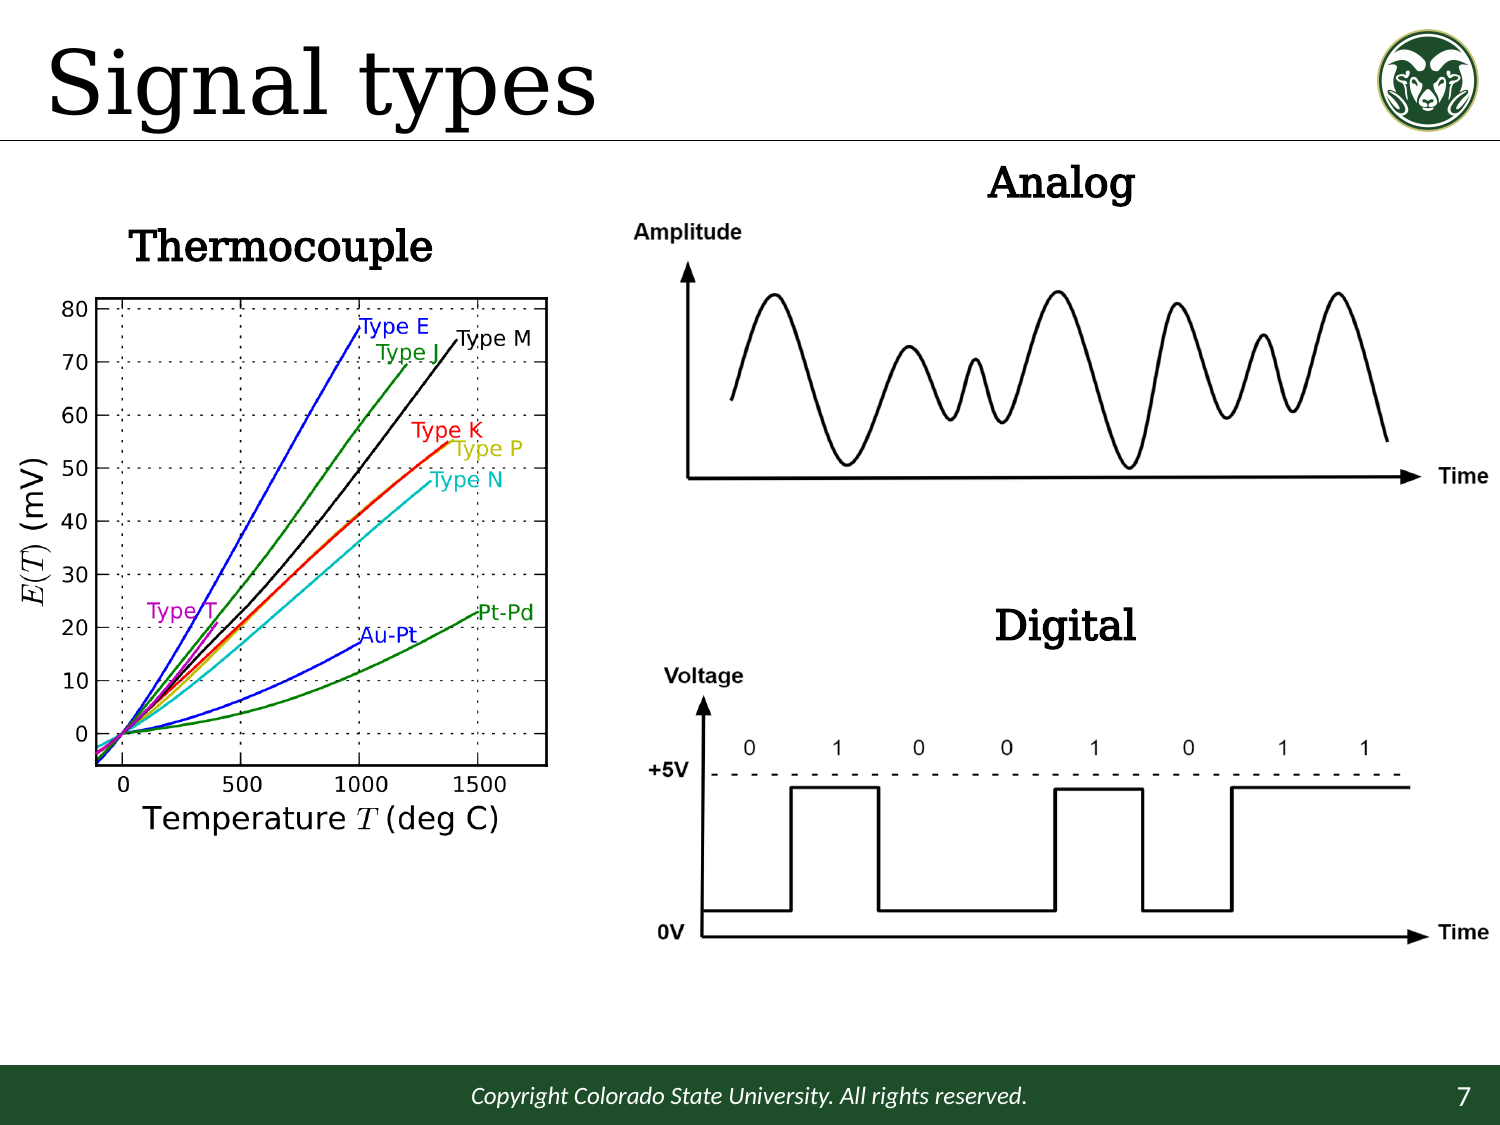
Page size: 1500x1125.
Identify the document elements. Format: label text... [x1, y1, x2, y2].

picture [1377, 29, 1479, 132]
picture [0, 281, 563, 844]
text_box Thermocouple [114, 211, 449, 277]
slide_number 7 [1428, 1065, 1500, 1125]
text_box Digital [979, 590, 1152, 656]
picture [624, 213, 1500, 514]
text_box Analog [973, 147, 1151, 213]
footer Copyright Colorado State University. All rights reserved. [0, 1065, 1428, 1125]
title Signal types [29, 29, 1324, 141]
picture [624, 656, 1500, 957]
